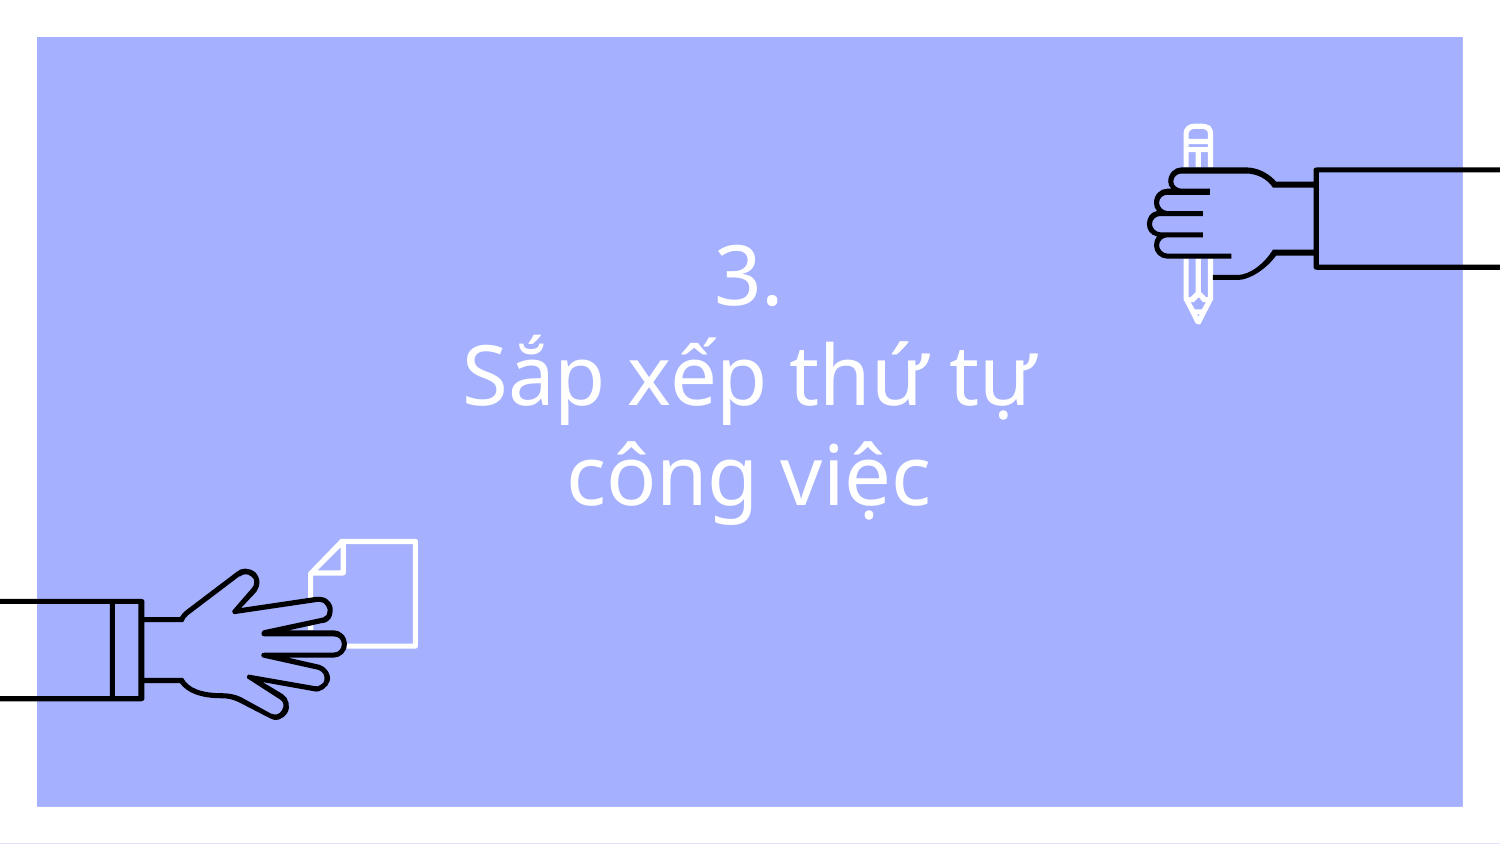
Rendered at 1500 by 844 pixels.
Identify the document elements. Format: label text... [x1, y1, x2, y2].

title 3. Sắp xếp thứ tự công việc [404, 347, 1094, 538]
